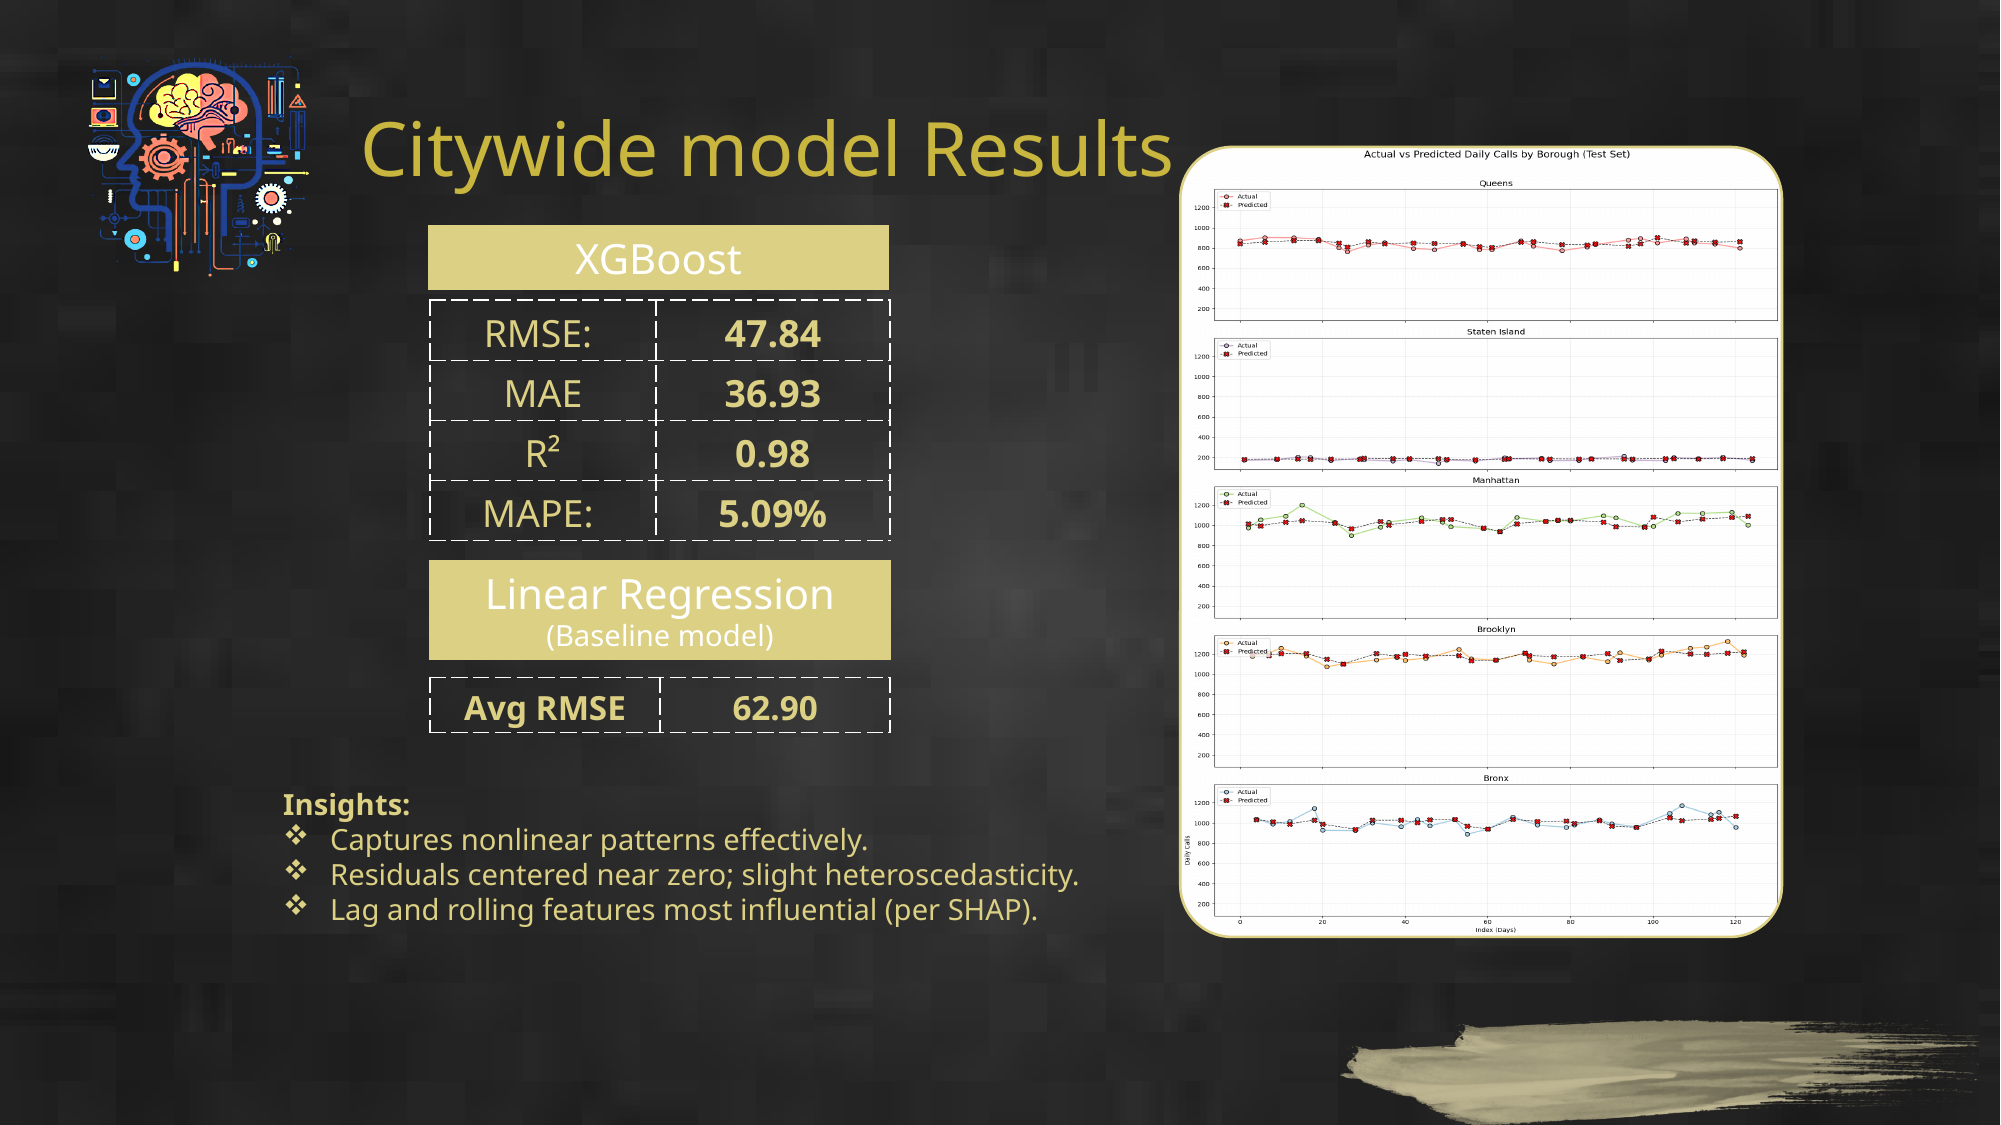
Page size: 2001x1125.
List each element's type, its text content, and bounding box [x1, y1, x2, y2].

table_header RMSE: [430, 300, 656, 360]
text_box Insights: Captures nonlinear patterns effectively. Residuals centered near zero; slight heteroscedasticity. Lag and rolling features most influential (per SHAP). [268, 778, 1132, 934]
text_box Citywide model Results [345, 93, 1308, 199]
table_cell MAPE: [430, 481, 656, 541]
text_box XGBoost [428, 225, 889, 290]
table_header 47.84 [656, 300, 890, 360]
table_cell R² [430, 420, 656, 481]
table_cell MAE [430, 360, 656, 420]
table_cell 5.09% [656, 481, 890, 541]
table_cell 36.93 [656, 360, 890, 420]
table_cell 0.98 [656, 420, 890, 481]
table_header 62.90 [660, 677, 890, 732]
table_header Avg RMSE [430, 677, 660, 732]
picture [0, 0, 2000, 1125]
text_box Linear Regression (Baseline model) [429, 560, 891, 660]
